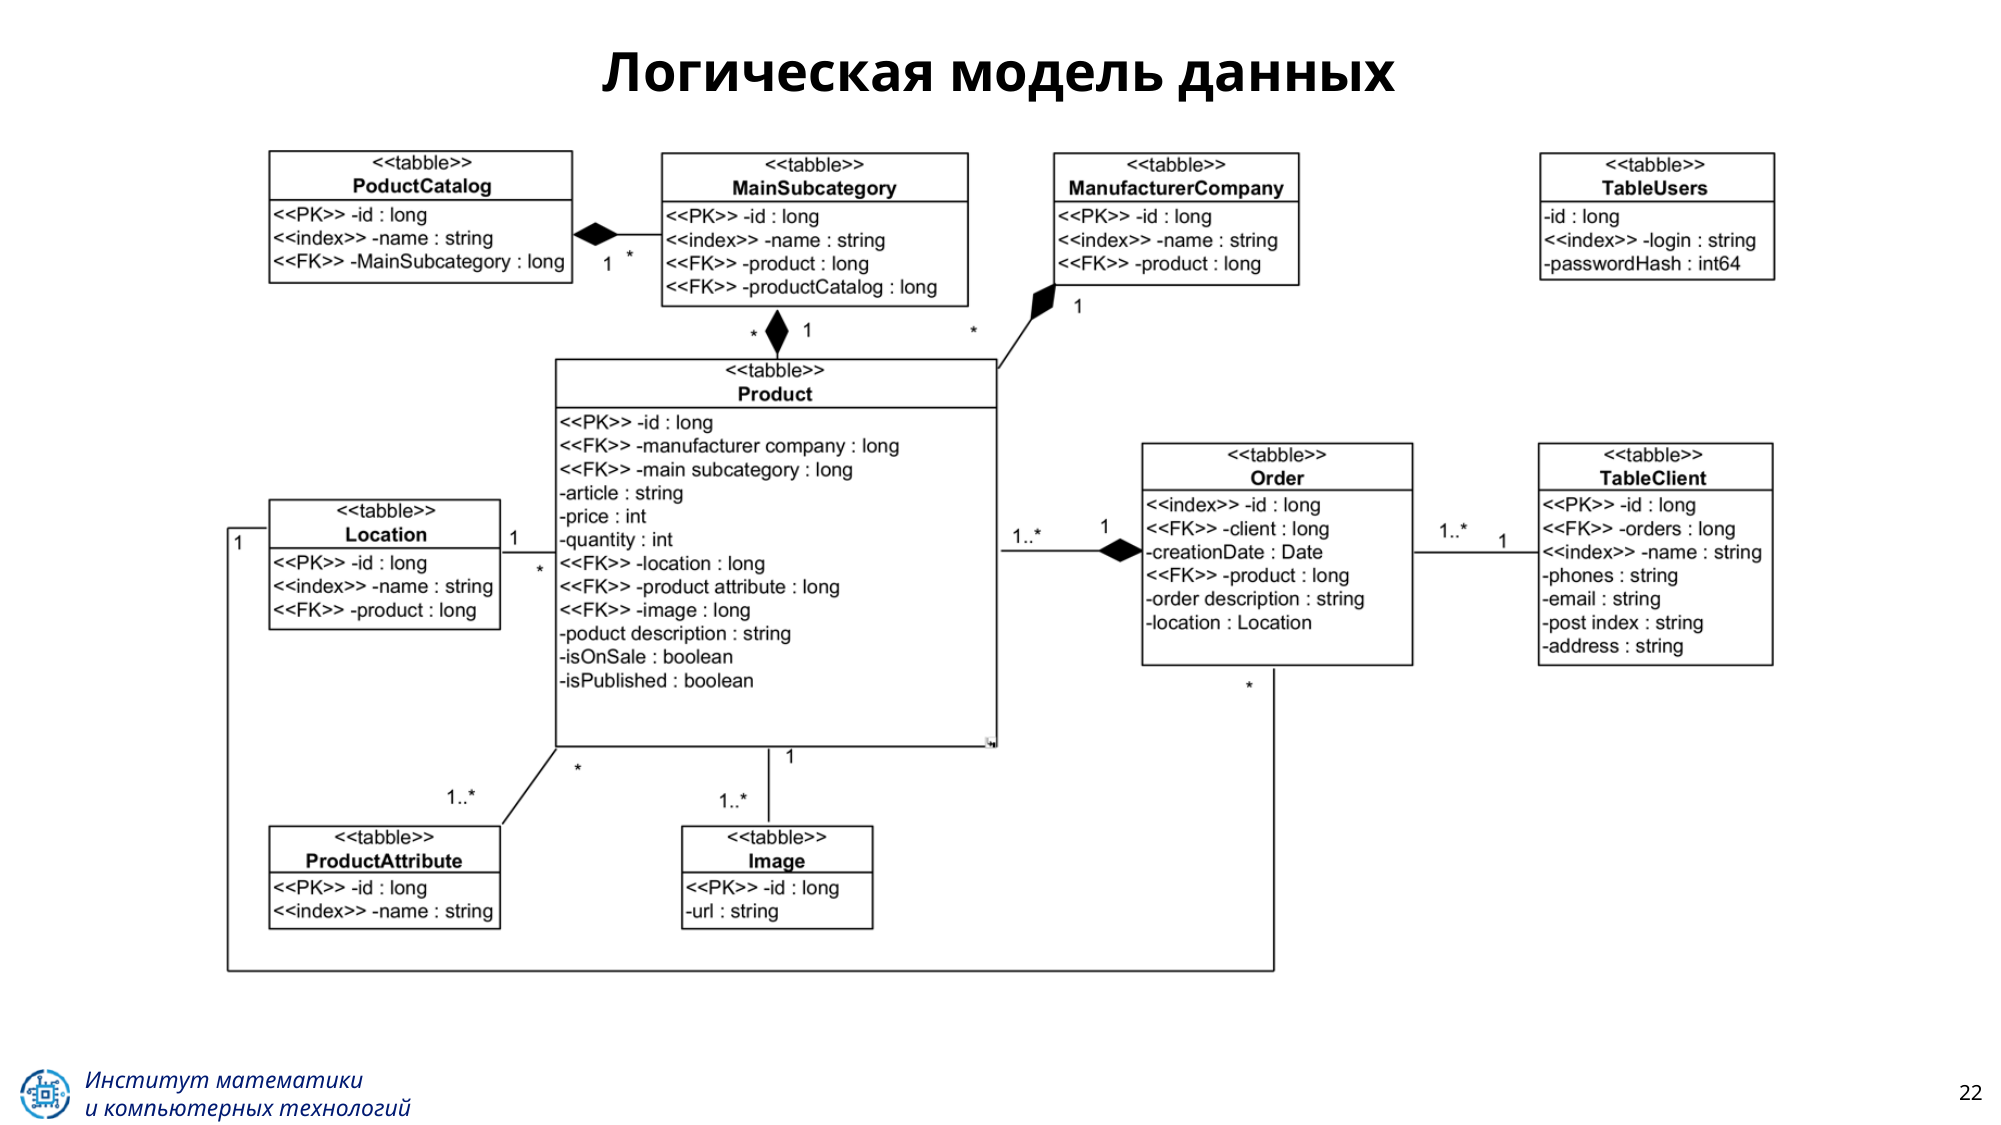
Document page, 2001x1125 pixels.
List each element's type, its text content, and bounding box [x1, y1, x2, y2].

picture [224, 149, 1776, 976]
text_box Институт математики и компьютерных технологий [69, 1058, 1071, 1125]
picture [20, 1069, 70, 1119]
text_box Логическая модель данных [0, 21, 2000, 117]
text_box 22 [1947, 1063, 1998, 1125]
